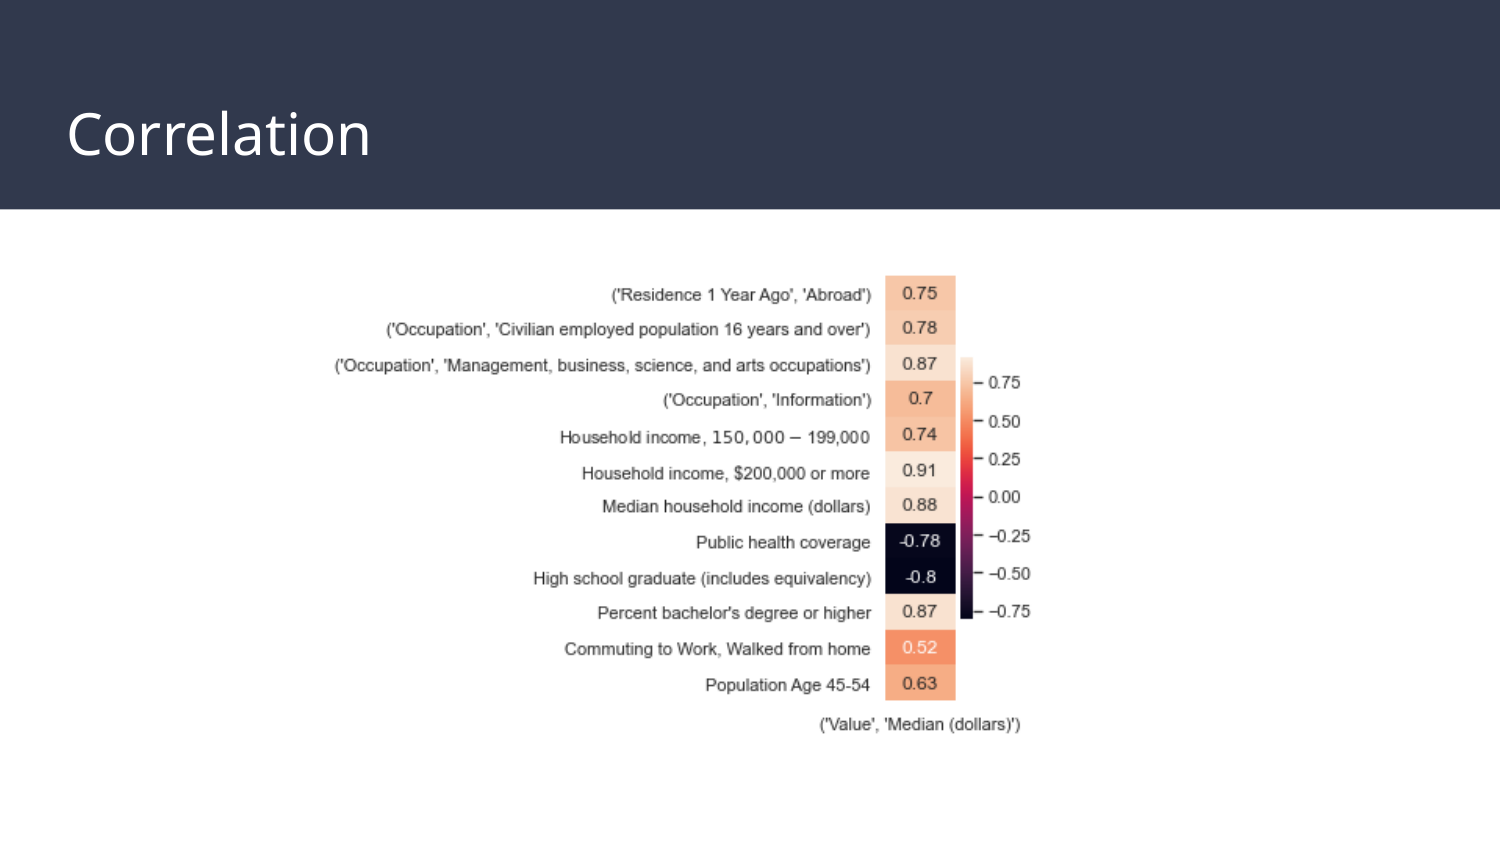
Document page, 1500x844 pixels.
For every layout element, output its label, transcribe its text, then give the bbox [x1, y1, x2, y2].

picture [323, 265, 1042, 743]
title Correlation [51, 82, 1449, 185]
